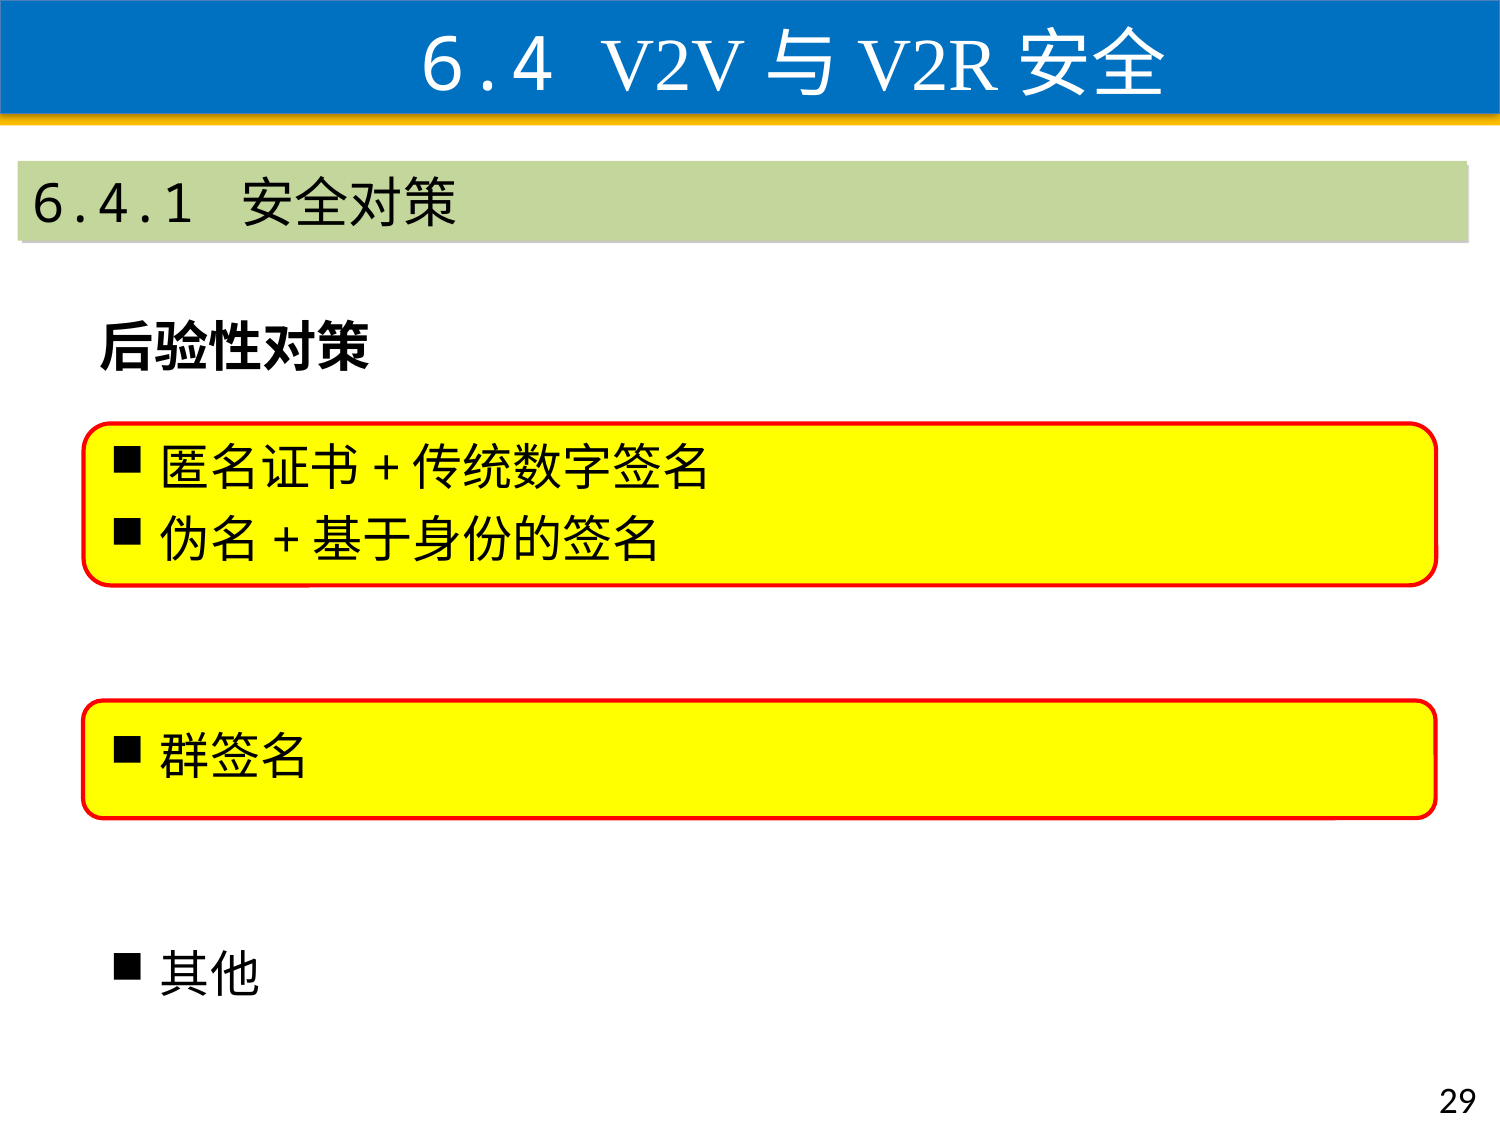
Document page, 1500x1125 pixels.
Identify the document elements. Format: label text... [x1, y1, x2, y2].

text_box 后验性对策 [85, 304, 387, 385]
text_box [80, 699, 95, 819]
text_box [1406, 698, 1438, 821]
text_box [81, 421, 1439, 588]
text_box 6.4.1 安全对策 [17, 160, 1467, 241]
text_box 29 [1423, 1068, 1495, 1125]
text_box 6.4 V2V与V2R安全 [0, 0, 1500, 114]
text_box 匿名证书+传统数字签名 伪名+基于身份的签名 群签名 其他 [95, 427, 1406, 1024]
